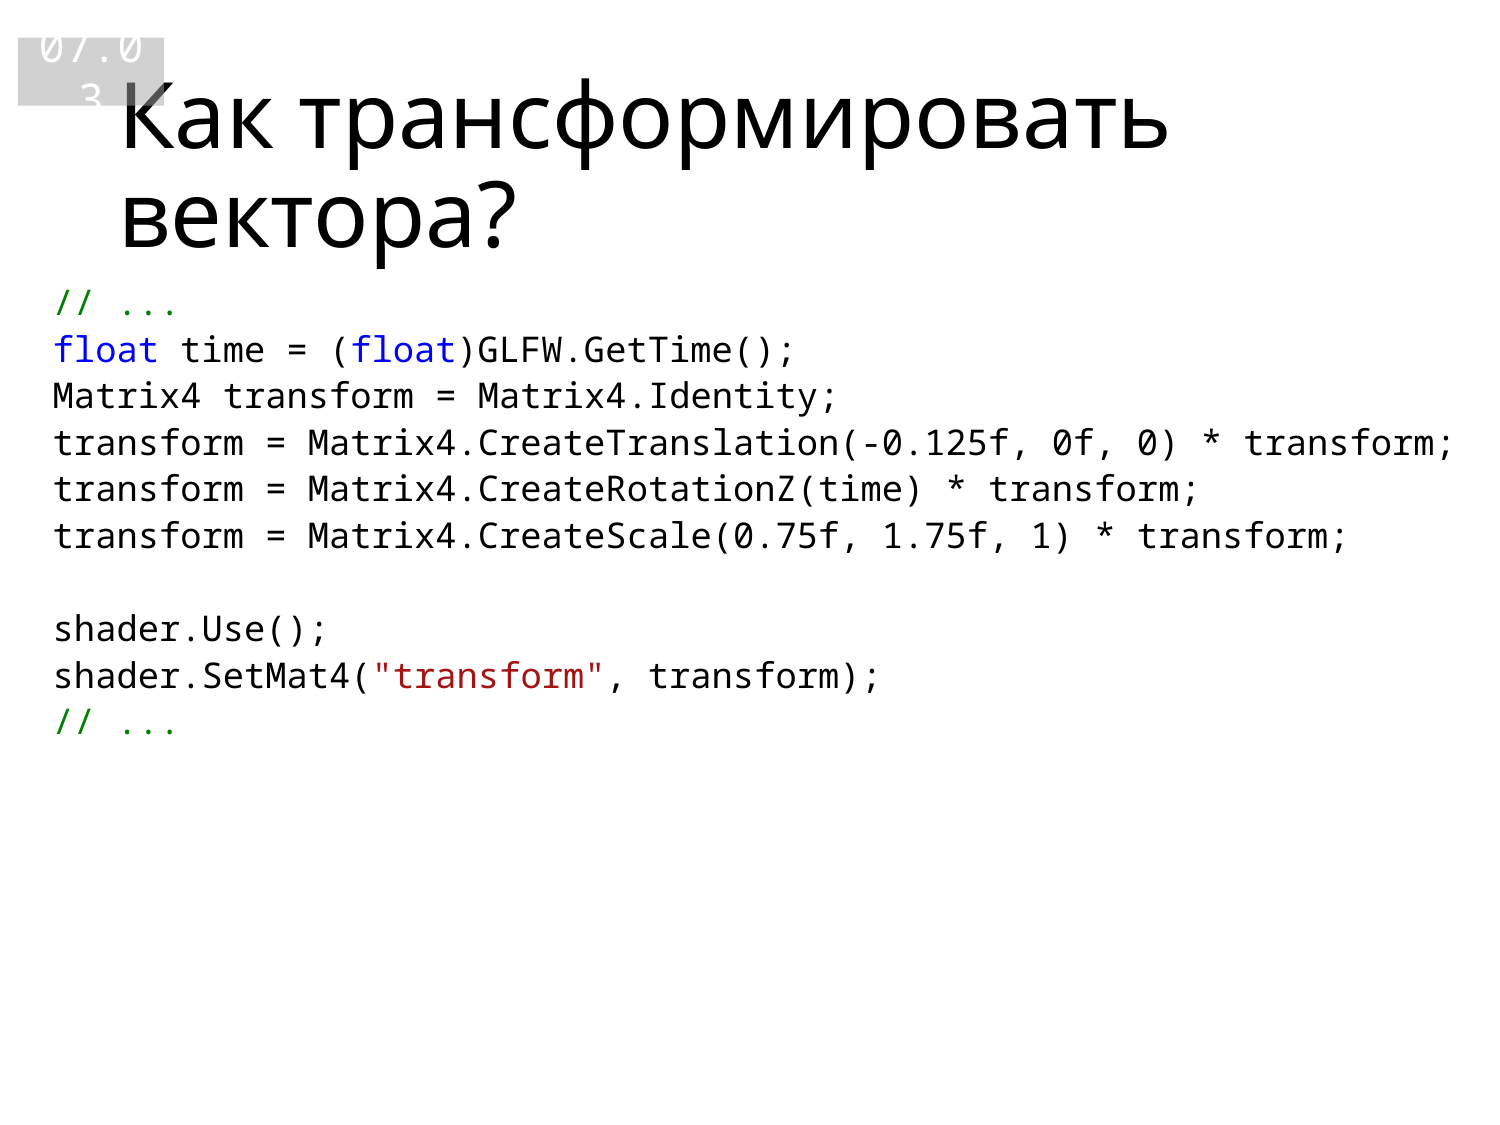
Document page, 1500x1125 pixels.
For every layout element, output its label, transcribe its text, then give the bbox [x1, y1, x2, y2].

title Как трансформировать вектора? [103, 59, 1397, 277]
list // ... float time = (float)GLFW.GetTime(); Matrix4 transform = Matrix4.Identity; transform = Matrix4.CreateTranslation(-0.125f, 0f, 0) * transform; transform = Matrix4.CreateRotationZ(time) * transform; transform = Matrix4.CreateScale(0.75f, 1.75f, 1) * transform; shader.Use(); shader.SetMat4("transform", transform); // ... [37, 277, 1500, 990]
text_box 07.03 [17, 37, 165, 106]
